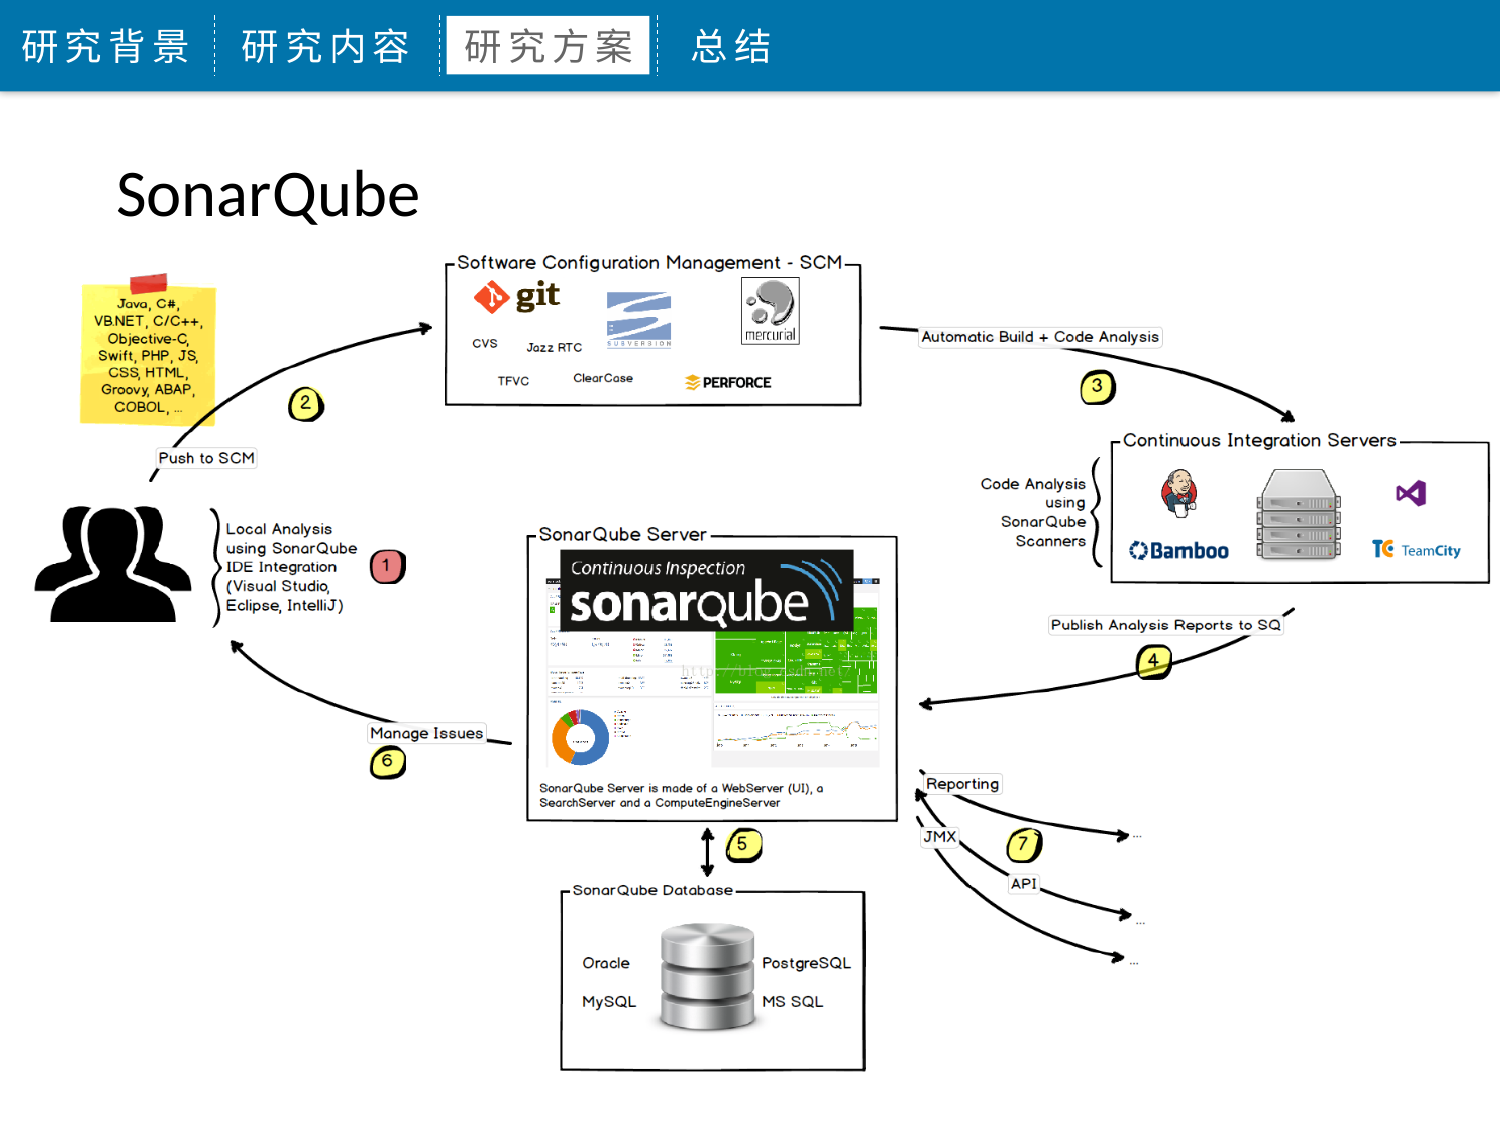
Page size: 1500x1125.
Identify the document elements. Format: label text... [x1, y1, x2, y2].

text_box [0, 0, 1500, 92]
text_box SonarQube [101, 142, 436, 237]
picture [17, 238, 1500, 1082]
